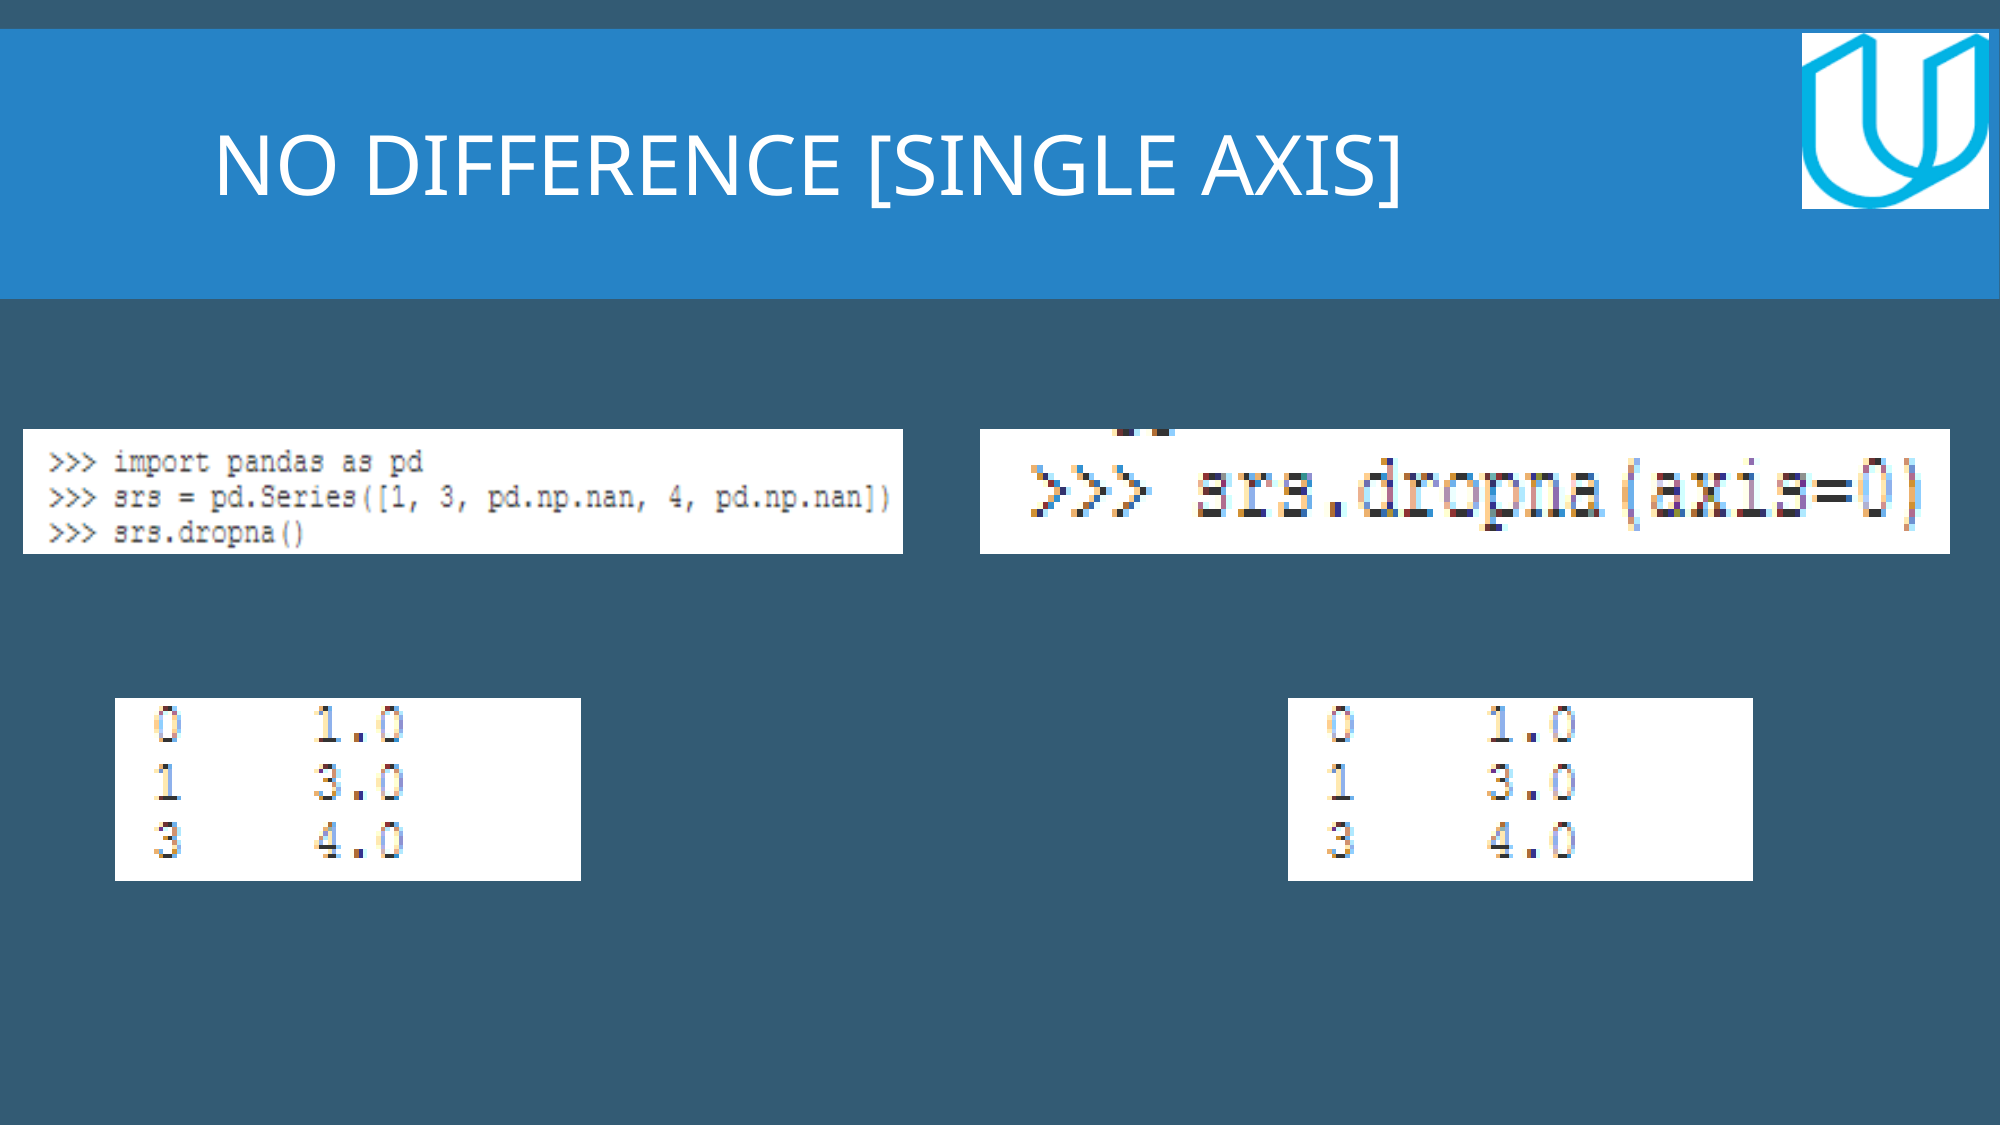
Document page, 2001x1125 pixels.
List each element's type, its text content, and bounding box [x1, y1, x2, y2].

picture [1933, 47, 1974, 167]
picture [1876, 124, 1989, 209]
picture [115, 698, 581, 881]
picture [1816, 47, 1912, 197]
picture [980, 428, 1950, 554]
picture [22, 428, 903, 554]
picture [1803, 159, 1866, 209]
picture [1802, 33, 1989, 167]
title No difference [single axis] [197, 46, 1803, 295]
picture [1287, 698, 1753, 881]
